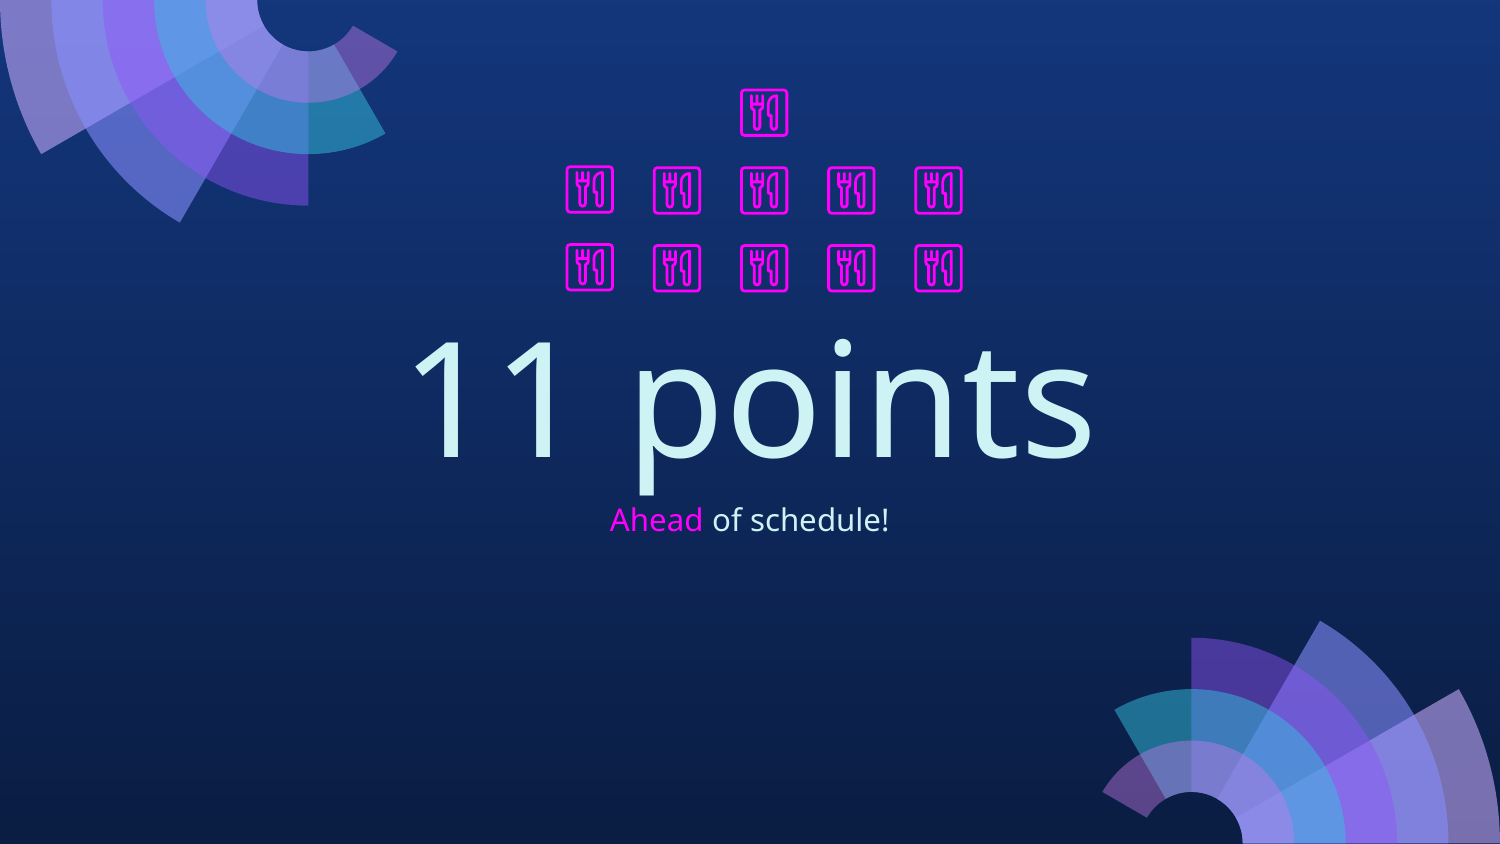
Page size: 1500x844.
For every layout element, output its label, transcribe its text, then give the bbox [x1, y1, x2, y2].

list Ahead of schedule! [414, 484, 1086, 543]
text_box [652, 243, 702, 293]
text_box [565, 165, 615, 214]
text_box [739, 88, 789, 138]
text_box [914, 243, 963, 293]
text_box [739, 243, 789, 293]
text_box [565, 242, 615, 292]
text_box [739, 166, 789, 215]
title 11 points [312, 301, 1188, 485]
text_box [652, 166, 702, 215]
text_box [826, 166, 876, 215]
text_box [826, 243, 876, 293]
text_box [914, 166, 963, 215]
